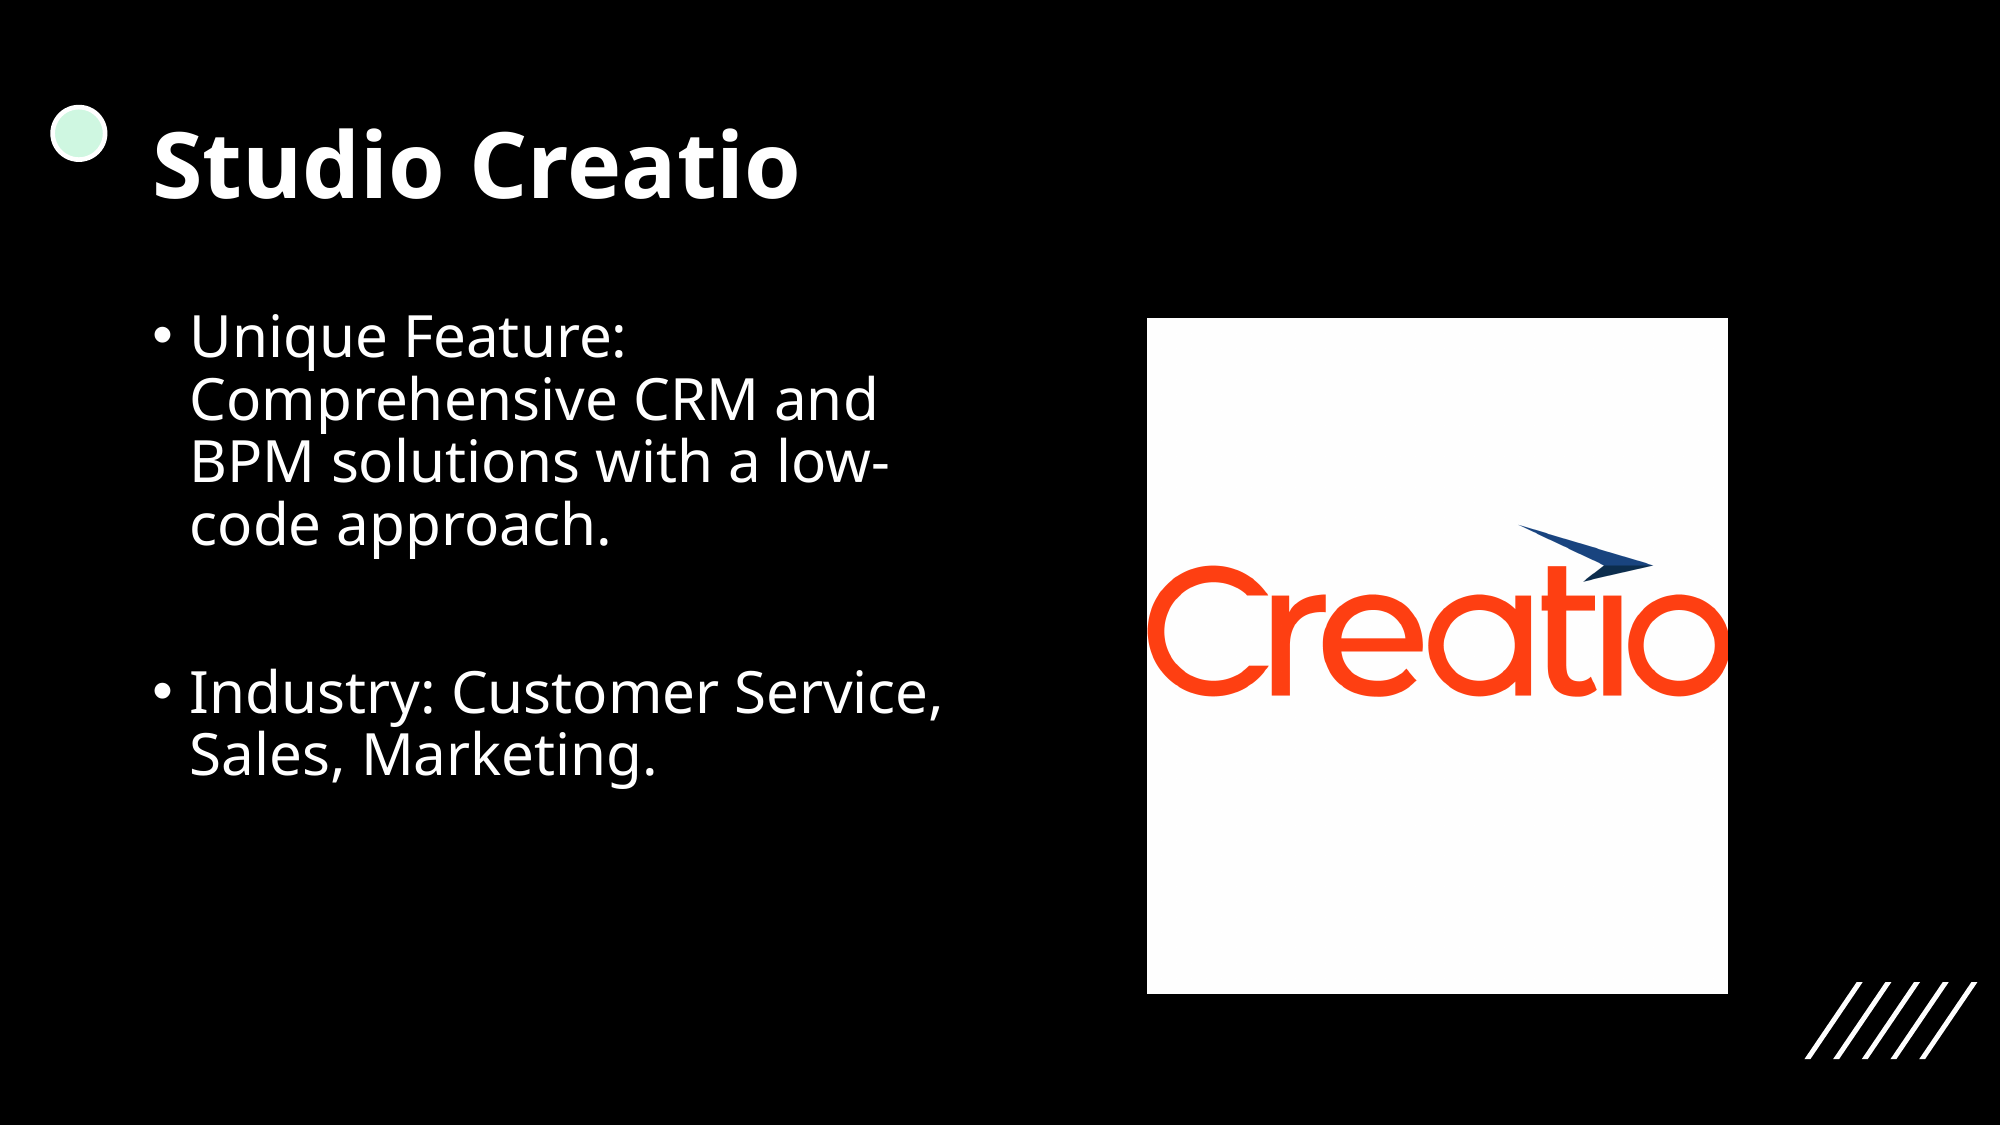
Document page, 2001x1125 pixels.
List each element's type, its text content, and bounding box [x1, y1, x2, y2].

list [1147, 318, 1728, 994]
list Unique Feature: Comprehensive CRM and BPM solutions with a low-code approach. Industry: Customer Service, Sales, Marketing. [137, 299, 988, 1014]
title Studio Creatio [137, 59, 1863, 278]
